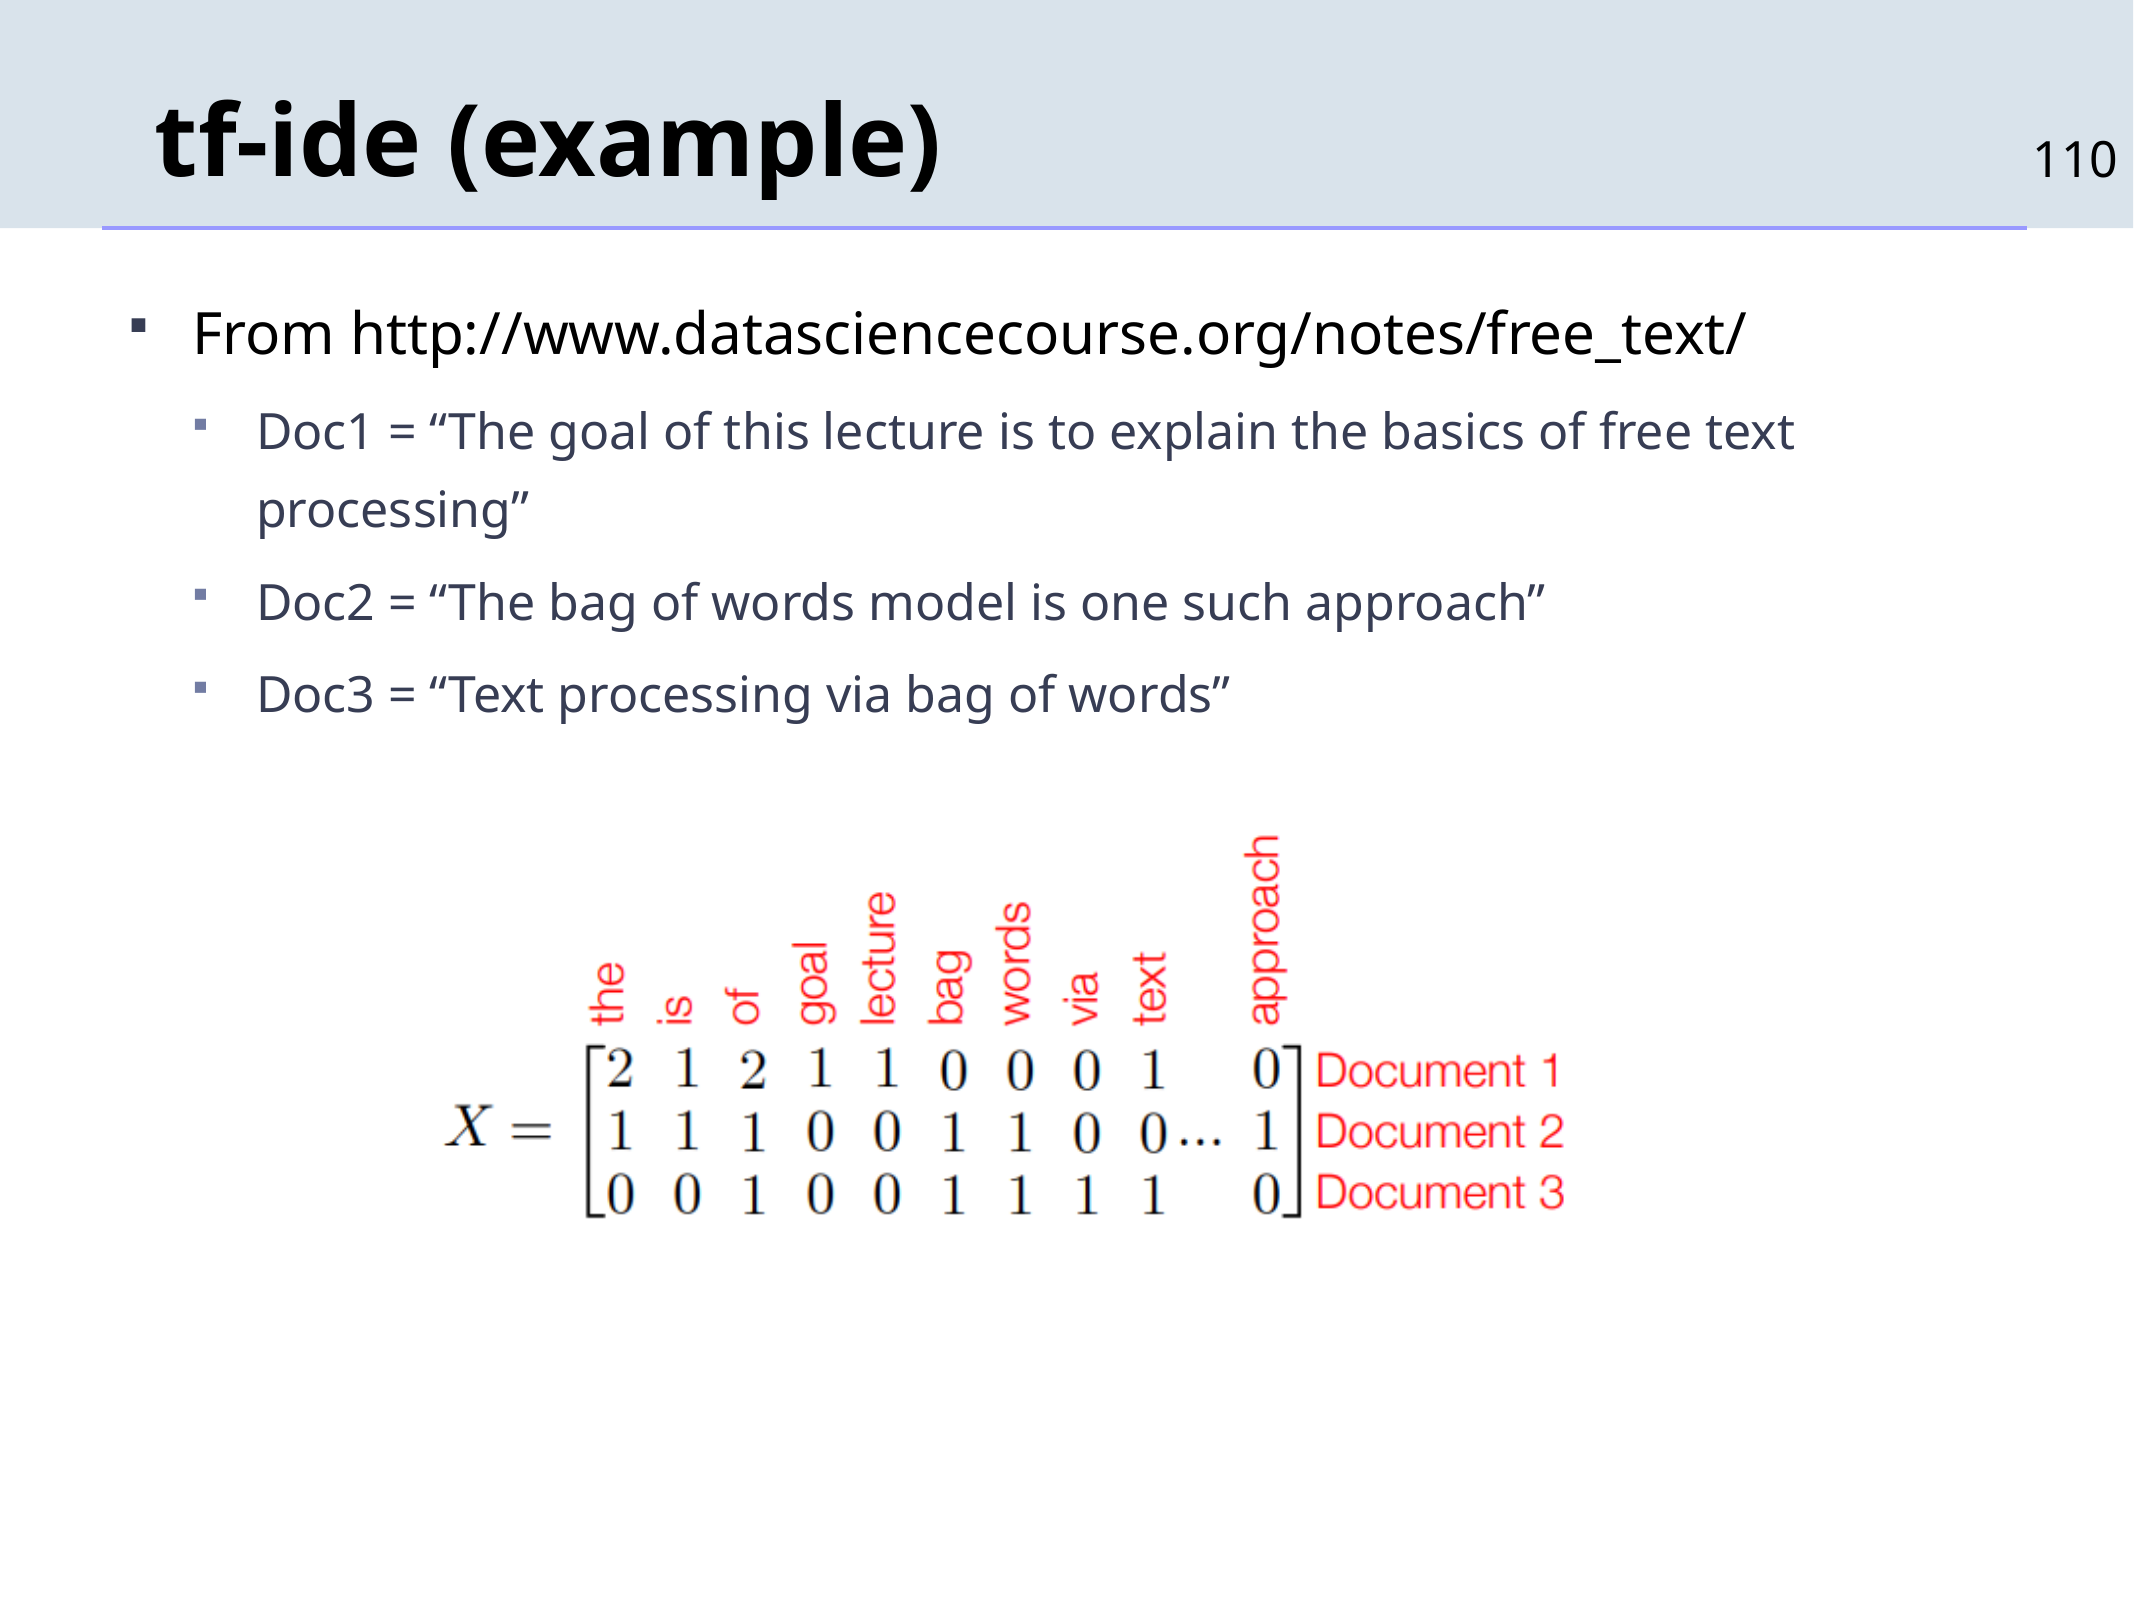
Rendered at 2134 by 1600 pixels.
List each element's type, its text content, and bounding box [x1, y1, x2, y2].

slide_number 110 [2011, 116, 2134, 203]
picture [369, 797, 1658, 1288]
title tf-ide (example) [133, 55, 2024, 208]
list From http://www.datasciencecourse.org/notes/free_text/ Doc1 = “The goal of this lecture is to explain the basics of free text processing” Doc2 = “The bag of words model is one such approach” Doc3 = “Text processing via bag of words” [106, 285, 2027, 1438]
